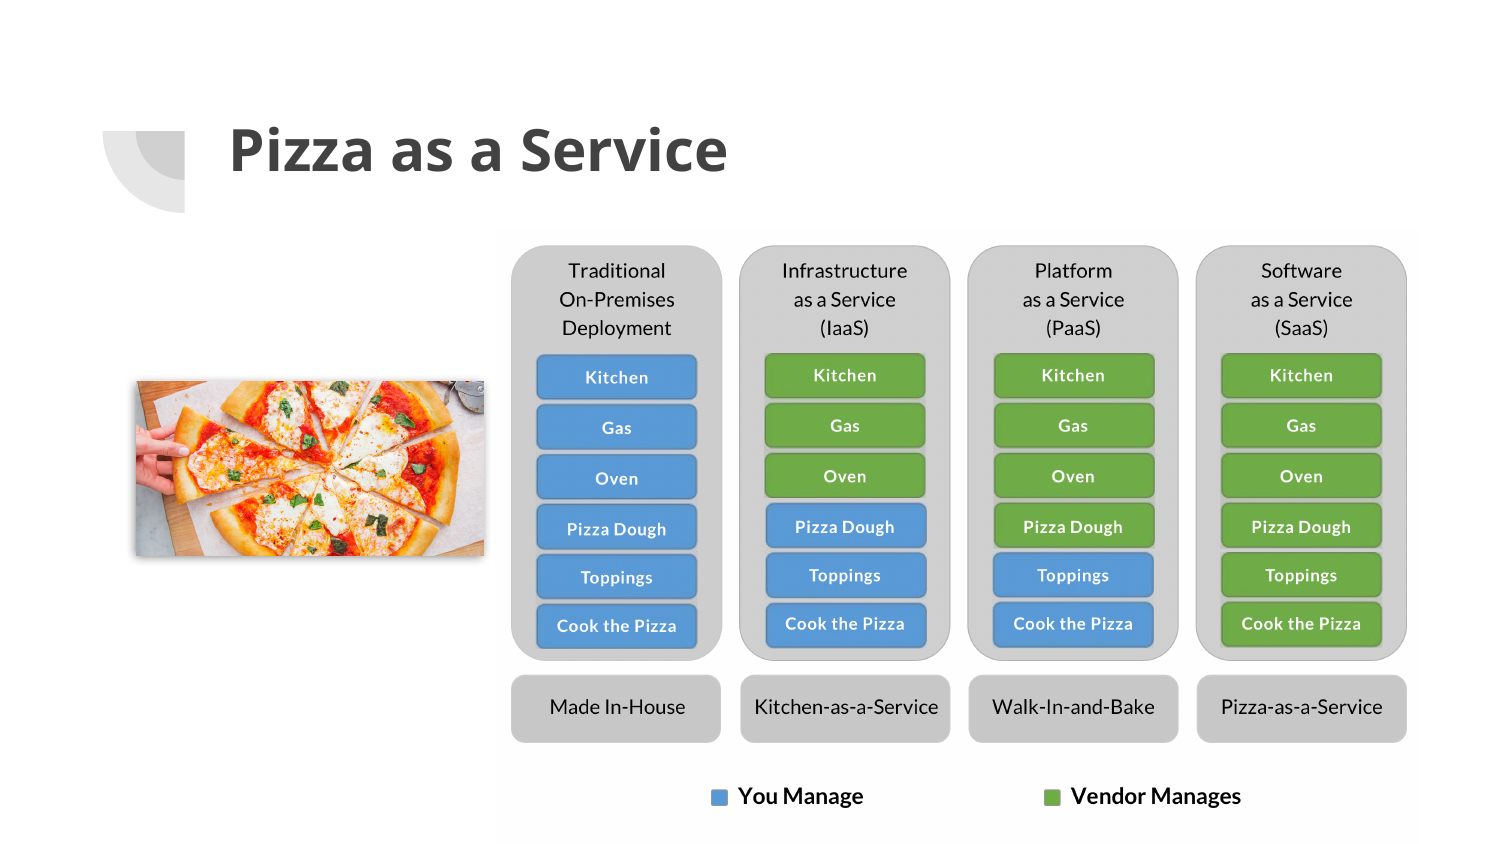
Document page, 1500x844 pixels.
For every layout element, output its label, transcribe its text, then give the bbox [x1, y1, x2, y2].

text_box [495, 126, 1418, 844]
title Pizza as a Service [213, 98, 1368, 263]
picture [135, 381, 484, 557]
